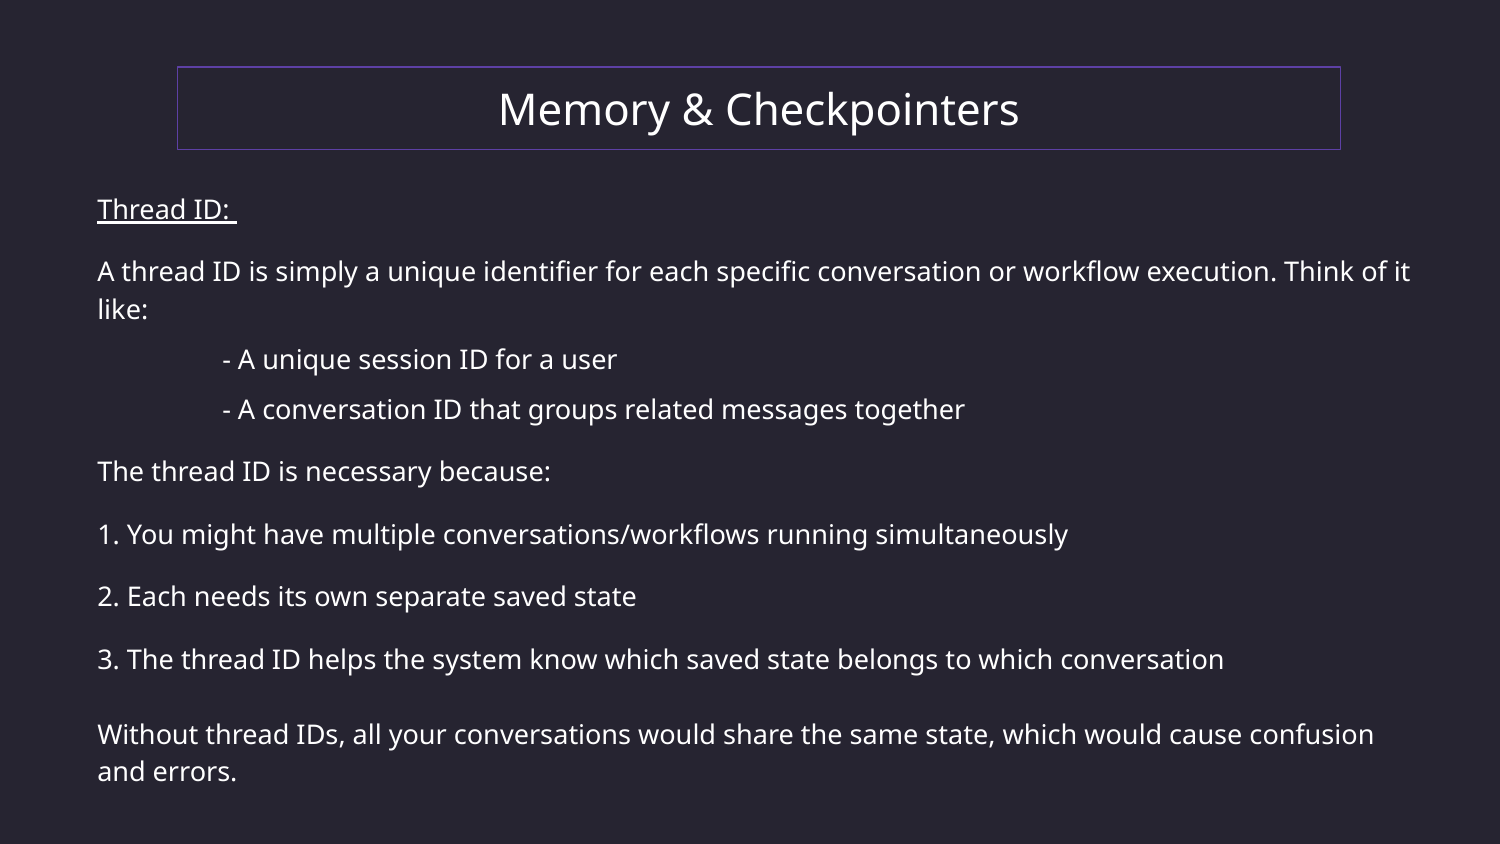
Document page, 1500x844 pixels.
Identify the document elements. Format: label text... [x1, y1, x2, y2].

text_box 1. You might have multiple conversations/workflows running simultaneously [82, 497, 1431, 565]
text_box 2. Each needs its own separate saved state [82, 565, 1431, 622]
text_box Thread ID: [82, 172, 1431, 234]
text_box 3. The thread ID helps the system know which saved state belongs to which conversation [82, 622, 1431, 690]
text_box - A conversation ID that groups related messages together [57, 372, 1406, 440]
text_box Memory & Checkpointers [177, 66, 1341, 150]
text_box Without thread IDs, all your conversations would share the same state, which would cause confusion and errors. [82, 697, 1431, 802]
text_box A thread ID is simply a unique identifier for each specific conversation or workflow execution. Think of it like: [82, 234, 1431, 340]
text_box The thread ID is necessary because: [82, 434, 1431, 497]
text_box - A unique session ID for a user [57, 322, 1406, 372]
